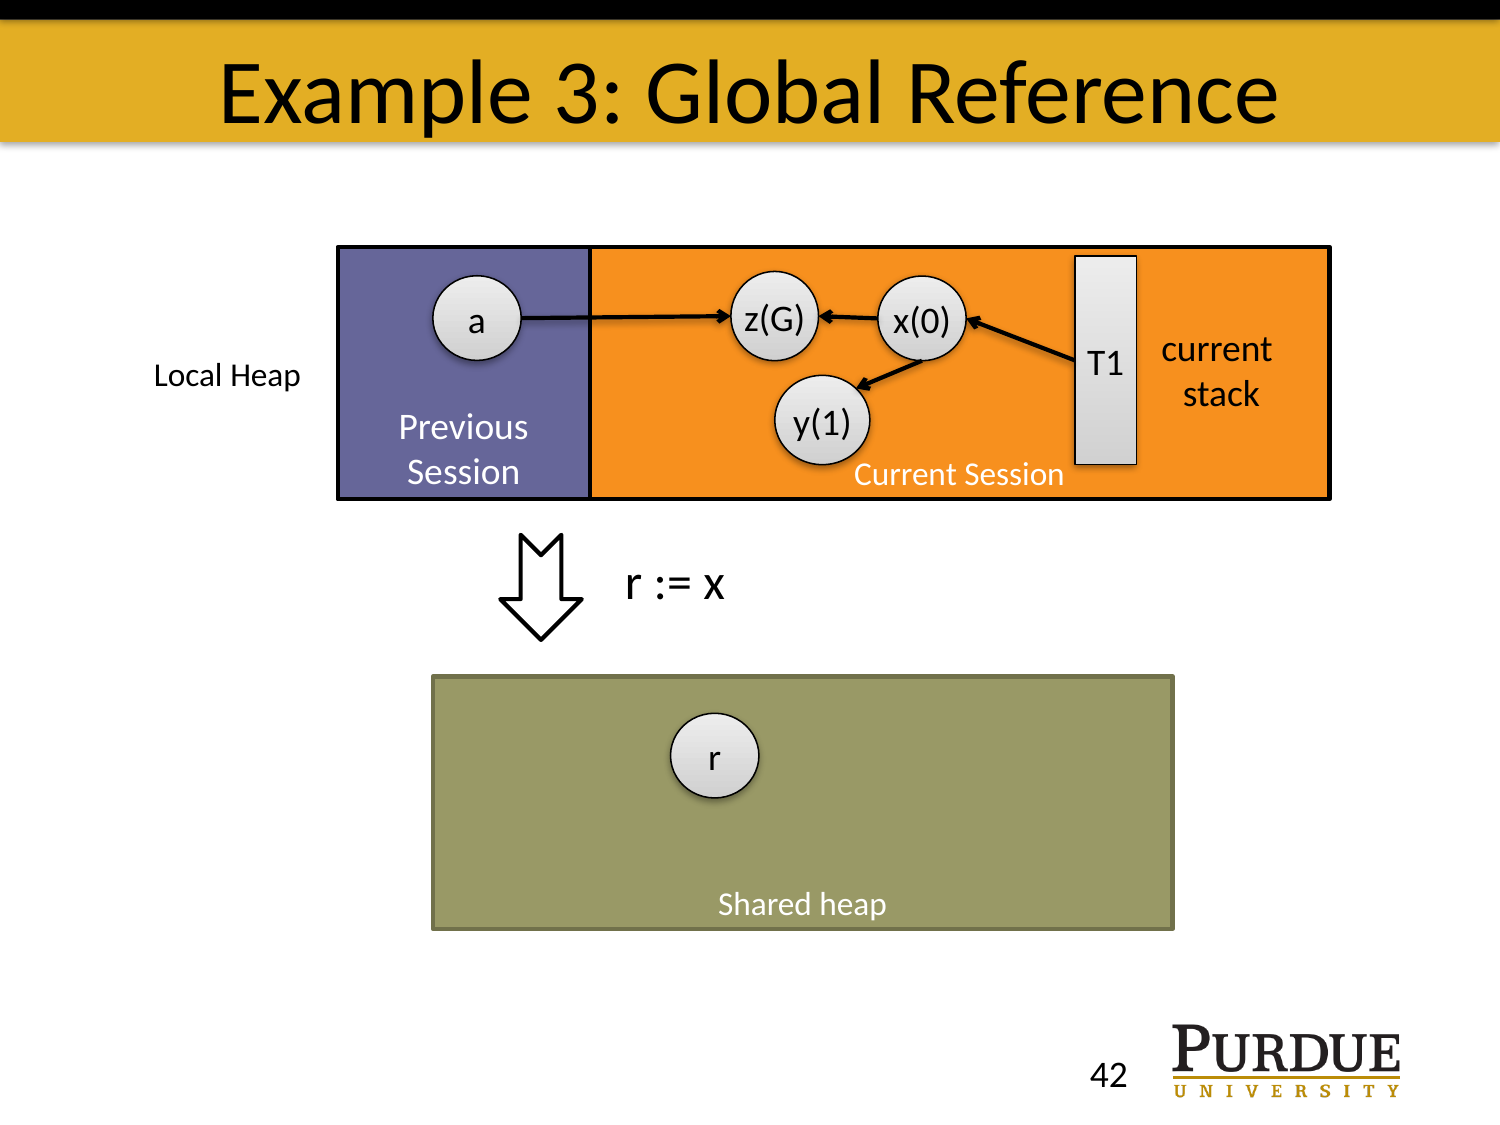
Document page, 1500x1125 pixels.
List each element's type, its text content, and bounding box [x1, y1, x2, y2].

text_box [730, 271, 967, 465]
text_box Shared heap [431, 674, 1175, 931]
text_box Local Heap [139, 345, 317, 400]
text_box T1 [1074, 255, 1137, 465]
text_box a [432, 274, 522, 362]
text_box current stack [1146, 316, 1297, 421]
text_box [499, 534, 742, 641]
title Example 3: Global Reference [75, 19, 1425, 142]
text_box Previous Session [336, 245, 588, 501]
slide_number 42 [1074, 1042, 1425, 1103]
text_box r [669, 712, 760, 799]
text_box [520, 315, 732, 319]
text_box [965, 318, 1076, 361]
text_box Current Session [588, 245, 1332, 501]
